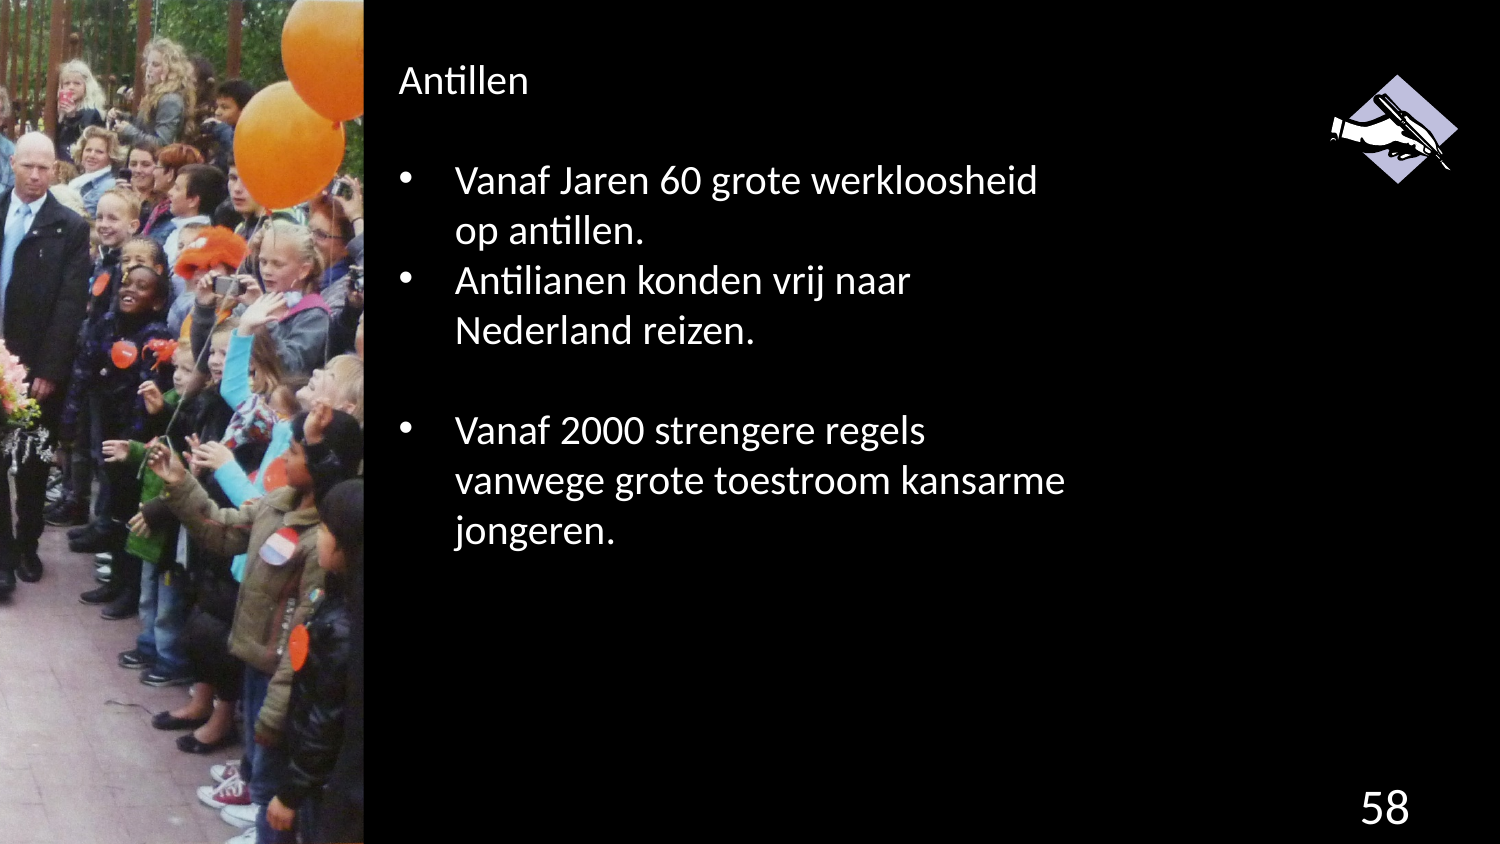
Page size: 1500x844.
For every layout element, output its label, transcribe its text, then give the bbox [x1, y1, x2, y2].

text_box [1081, 45, 1471, 511]
picture [1324, 67, 1467, 192]
slide_number 58 [1074, 782, 1425, 827]
picture [0, 0, 364, 844]
text_box Antillen Vanaf Jaren 60 grote werkloosheid op antillen. Antilianen konden vrij naar Nederland reizen. Vanaf 2000 strengere regels vanwege grote toestroom kansarme jongeren. [383, 45, 1081, 811]
